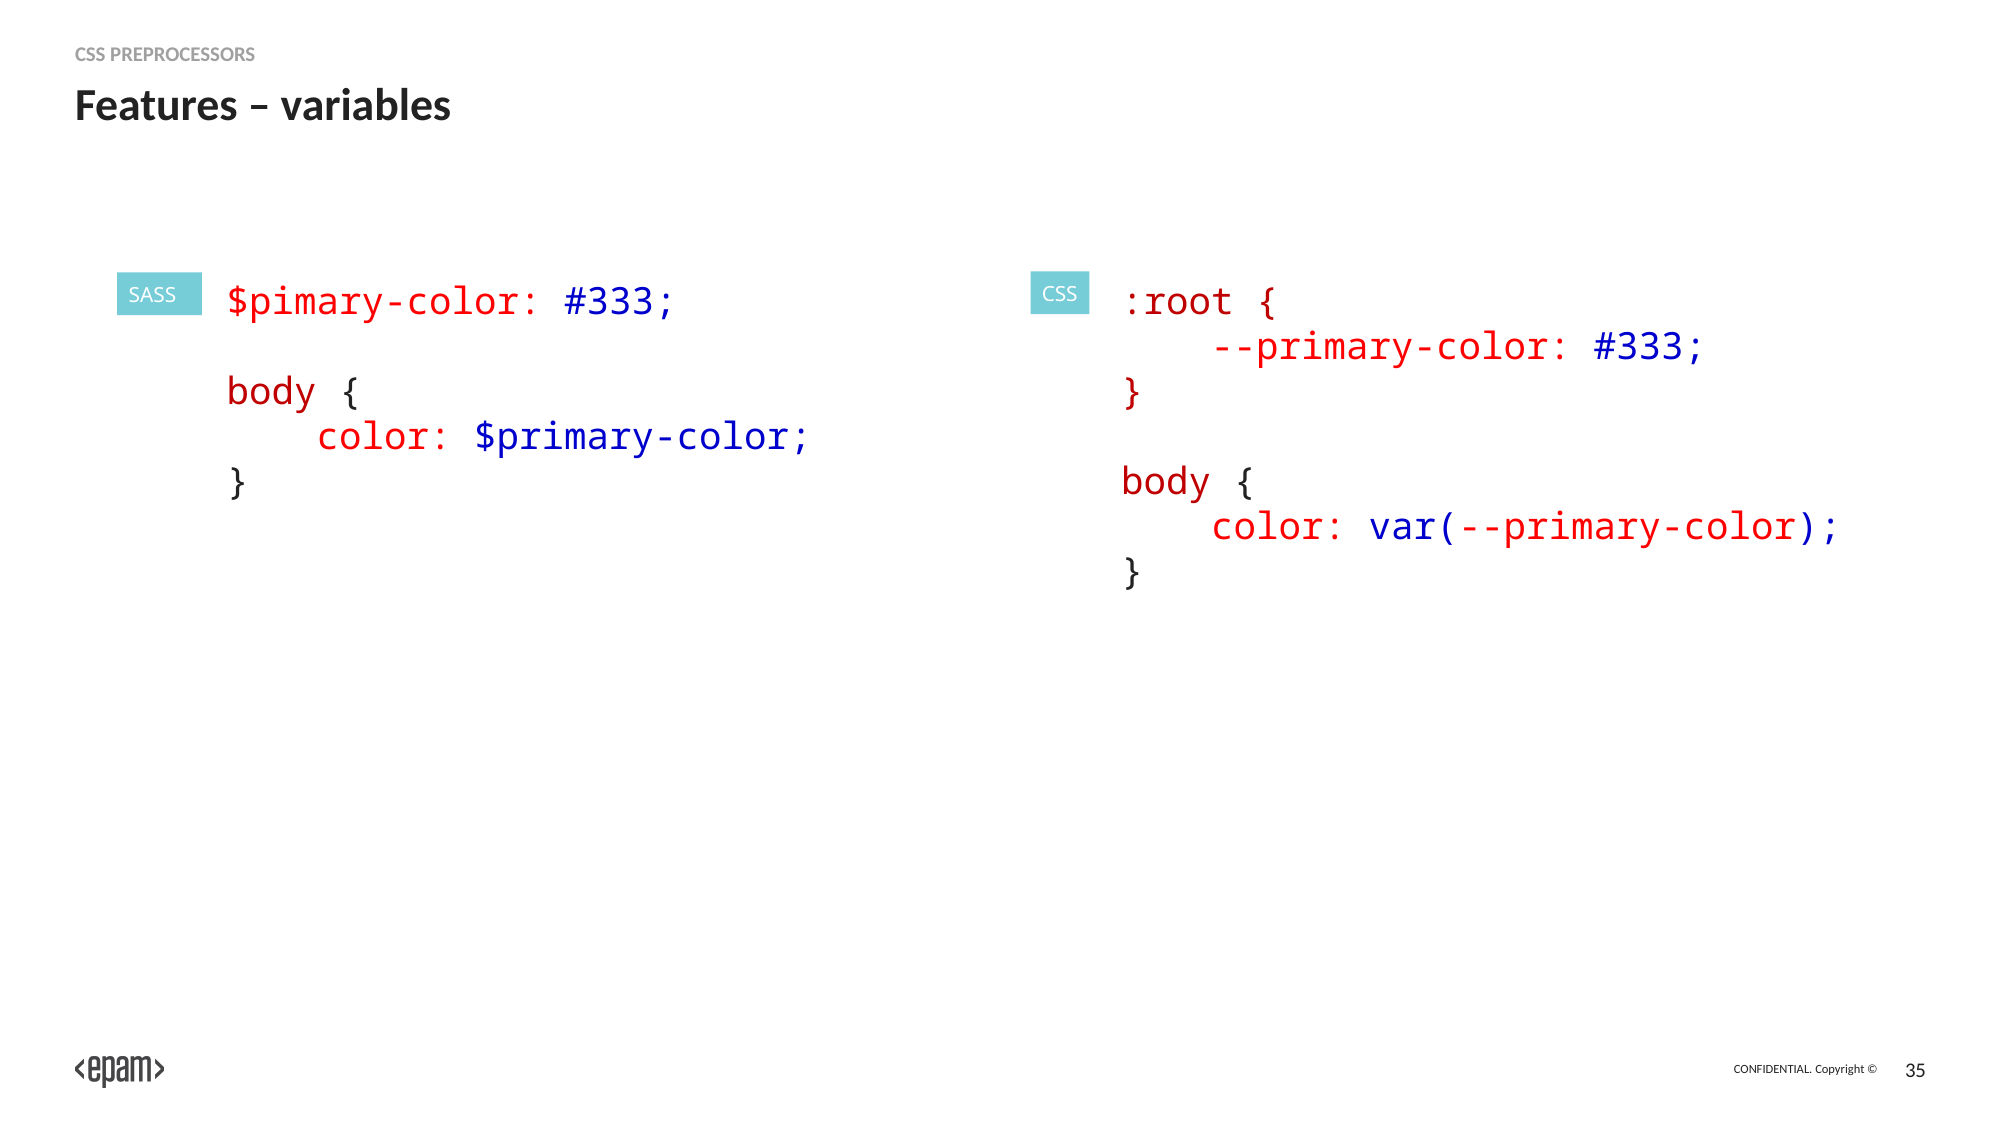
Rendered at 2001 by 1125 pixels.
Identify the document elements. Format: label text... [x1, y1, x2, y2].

text_box :root { --primary-color: #333; } body { color: var(--primary-color); } [1106, 269, 1873, 600]
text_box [117, 269, 921, 513]
list CSS preprocessors [75, 37, 668, 75]
title Features – variables [75, 75, 1925, 150]
text_box CSS [1030, 271, 1090, 315]
picture [75, 1056, 164, 1088]
